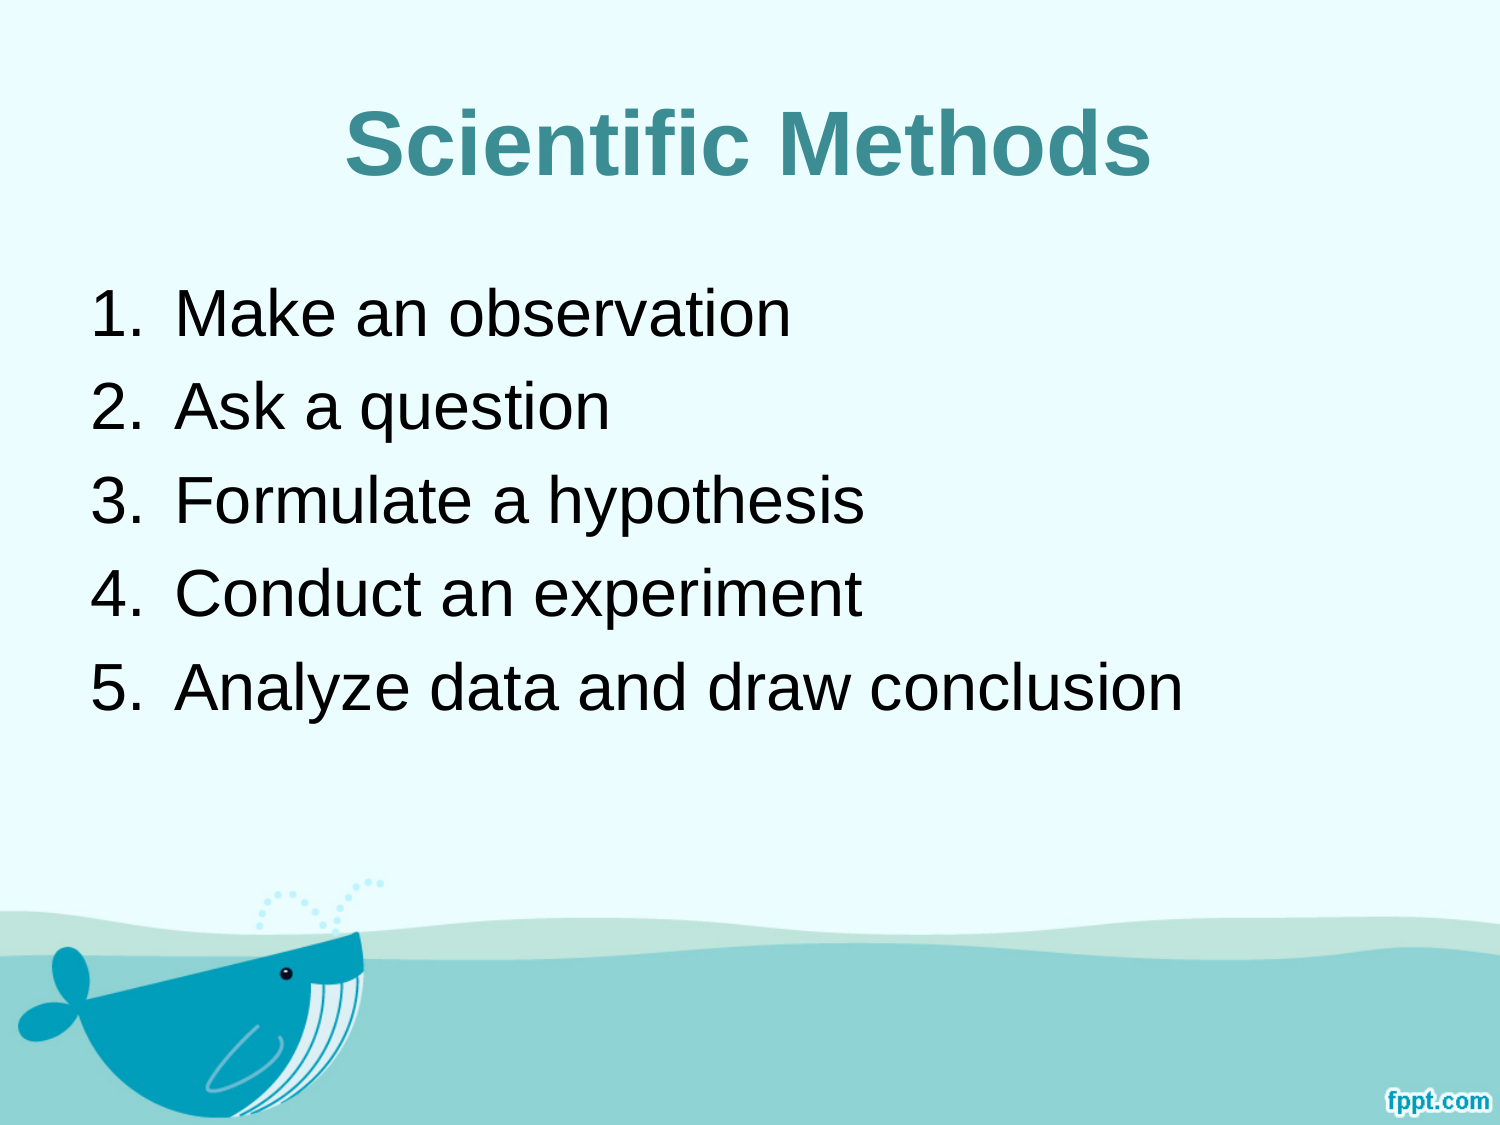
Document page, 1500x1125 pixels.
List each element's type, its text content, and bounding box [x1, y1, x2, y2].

picture [0, 0, 1500, 1125]
title Scientific Methods [74, 44, 1426, 233]
list Make an observation Ask a question Formulate a hypothesis Conduct an experiment Analyze data and draw conclusion [74, 262, 1426, 1006]
